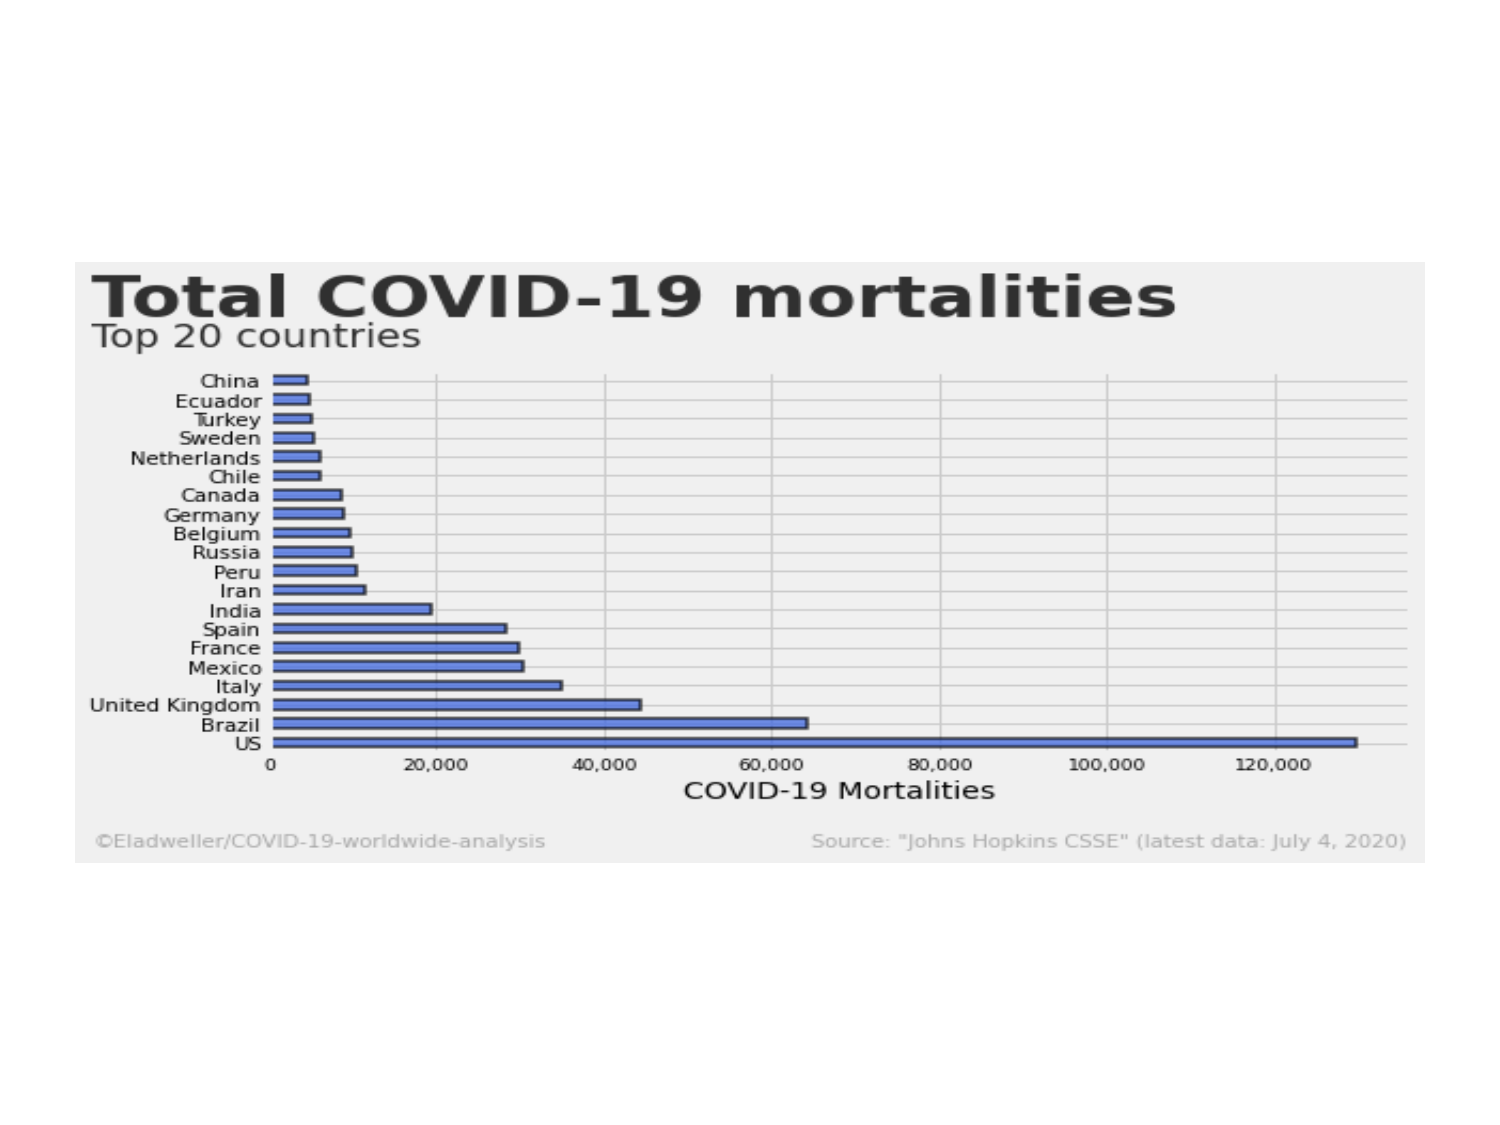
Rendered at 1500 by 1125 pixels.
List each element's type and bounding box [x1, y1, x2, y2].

picture [74, 262, 1426, 863]
